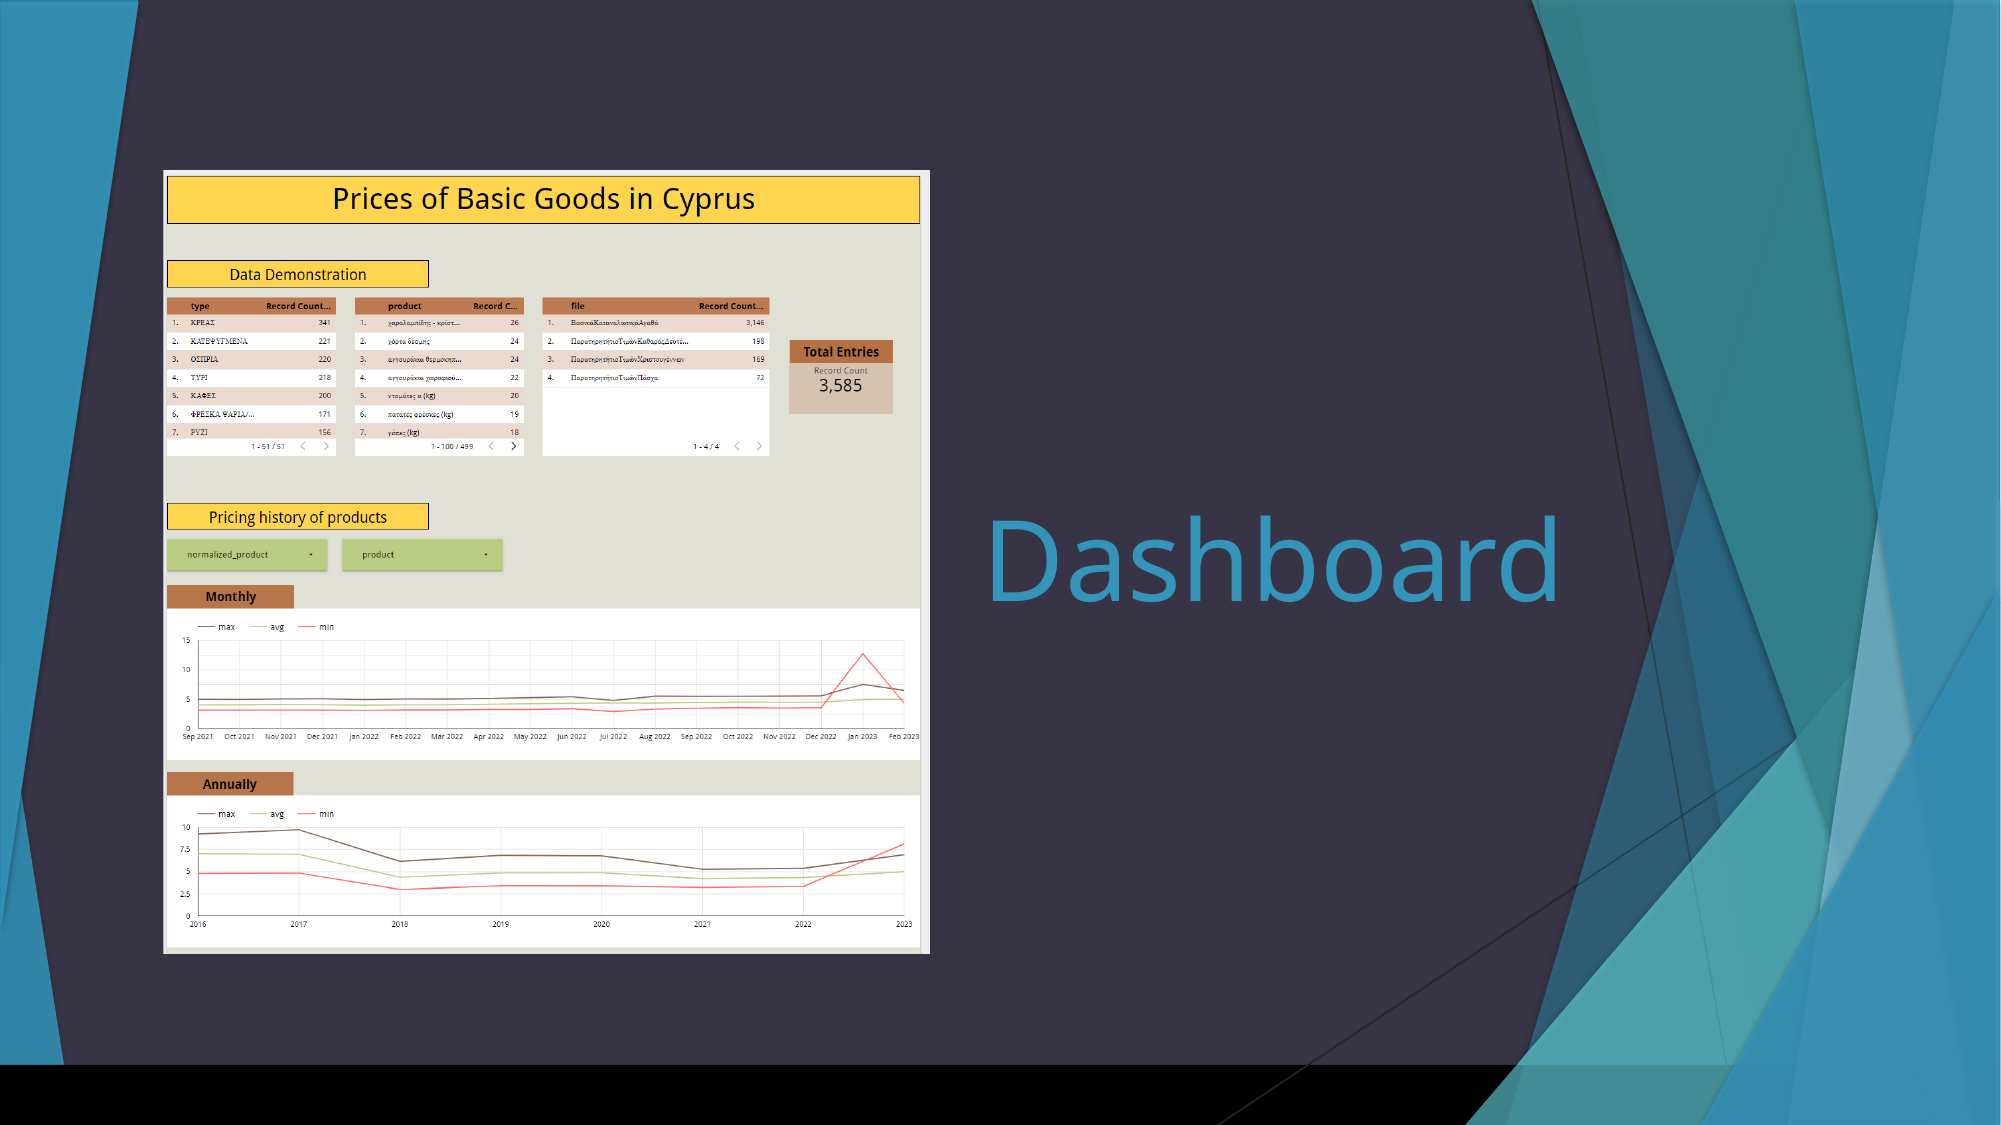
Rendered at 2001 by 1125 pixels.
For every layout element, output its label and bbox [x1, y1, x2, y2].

picture [162, 169, 932, 955]
text_box [0, 0, 2000, 1125]
